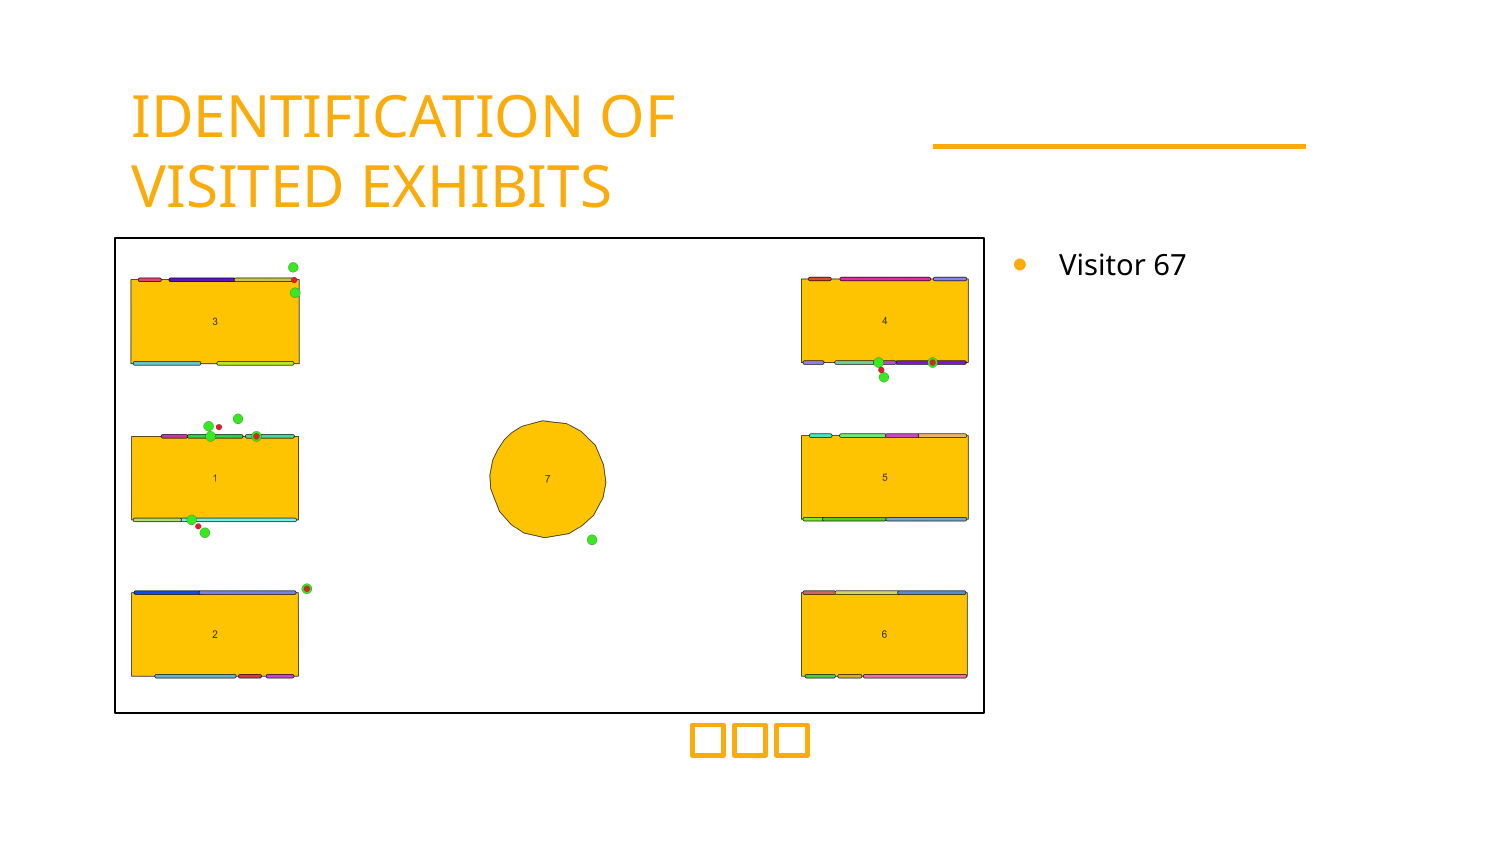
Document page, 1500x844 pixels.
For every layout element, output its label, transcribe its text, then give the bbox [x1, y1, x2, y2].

title IDENTIFICATION OF VISITED EXHIBITS [116, 78, 1384, 172]
text_box Visitor 67 [997, 239, 1384, 394]
picture [116, 239, 984, 712]
